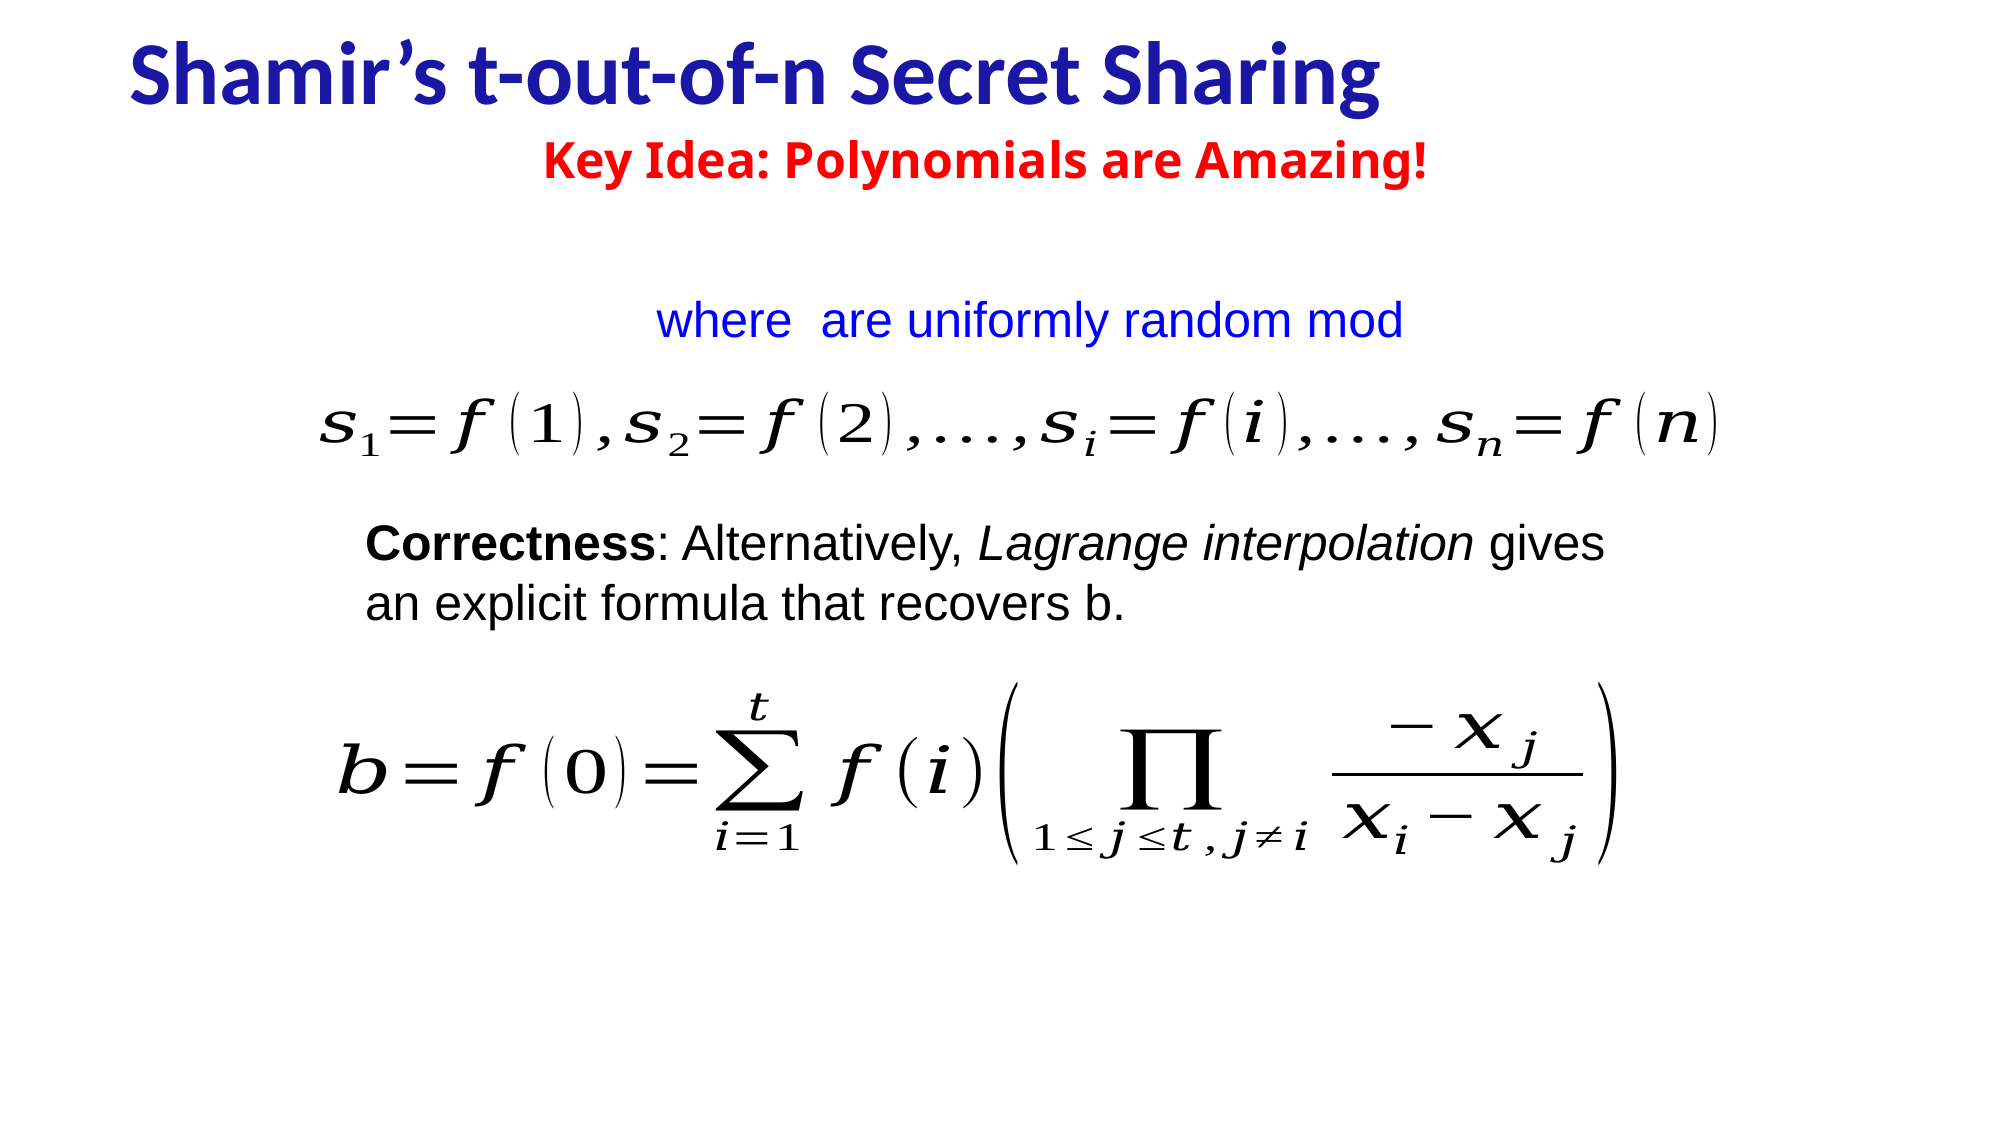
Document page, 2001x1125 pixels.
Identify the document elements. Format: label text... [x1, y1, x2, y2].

text_box Key Idea: Polynomials are Amazing! [527, 127, 1591, 190]
text_box Correctness: Alternatively, Lagrange interpolation gives an explicit formula that recovers b. [350, 503, 1638, 639]
title Shamir’s t-out-of-n Secret Sharing [114, 19, 1910, 132]
